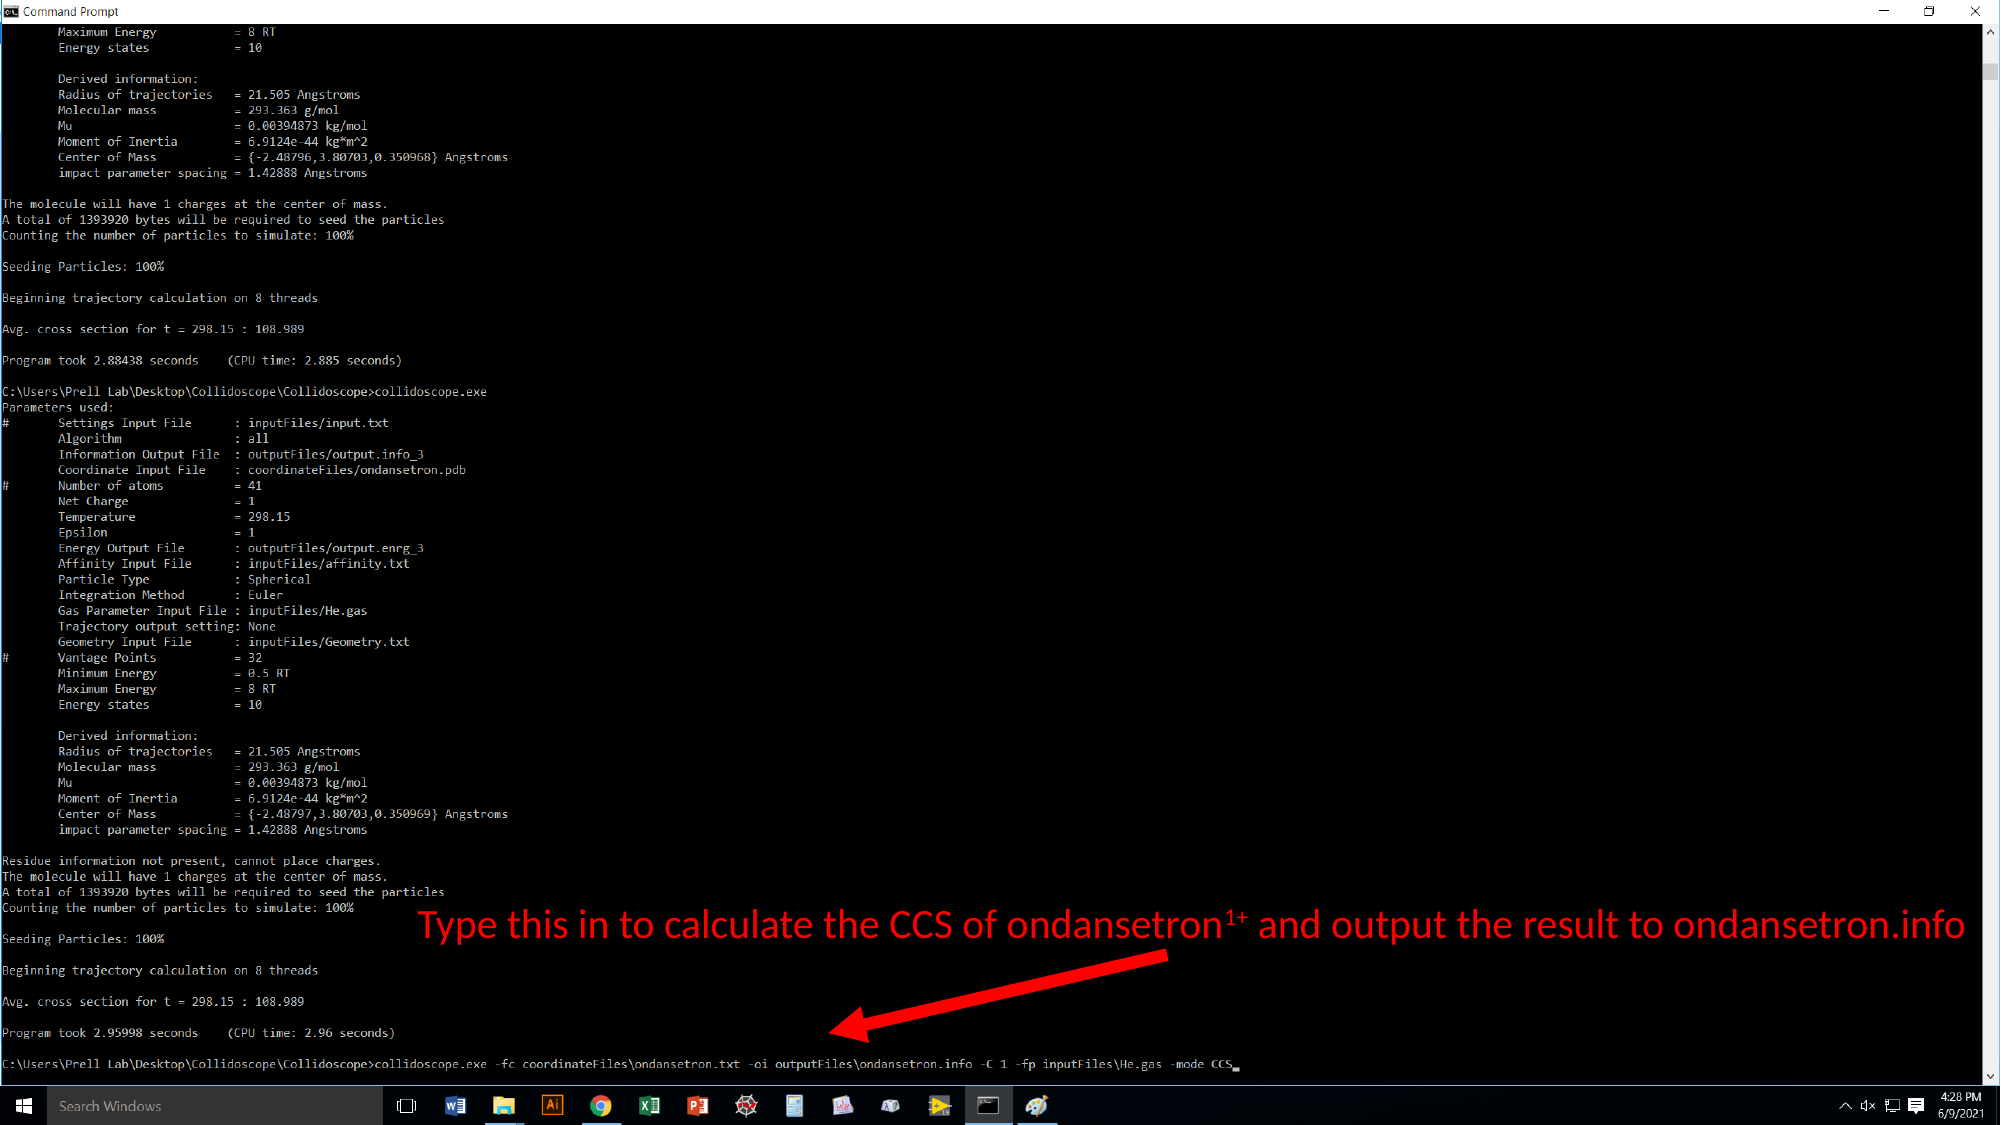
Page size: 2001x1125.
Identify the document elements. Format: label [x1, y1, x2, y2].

picture [0, 0, 2000, 1125]
text_box [828, 954, 1168, 1034]
